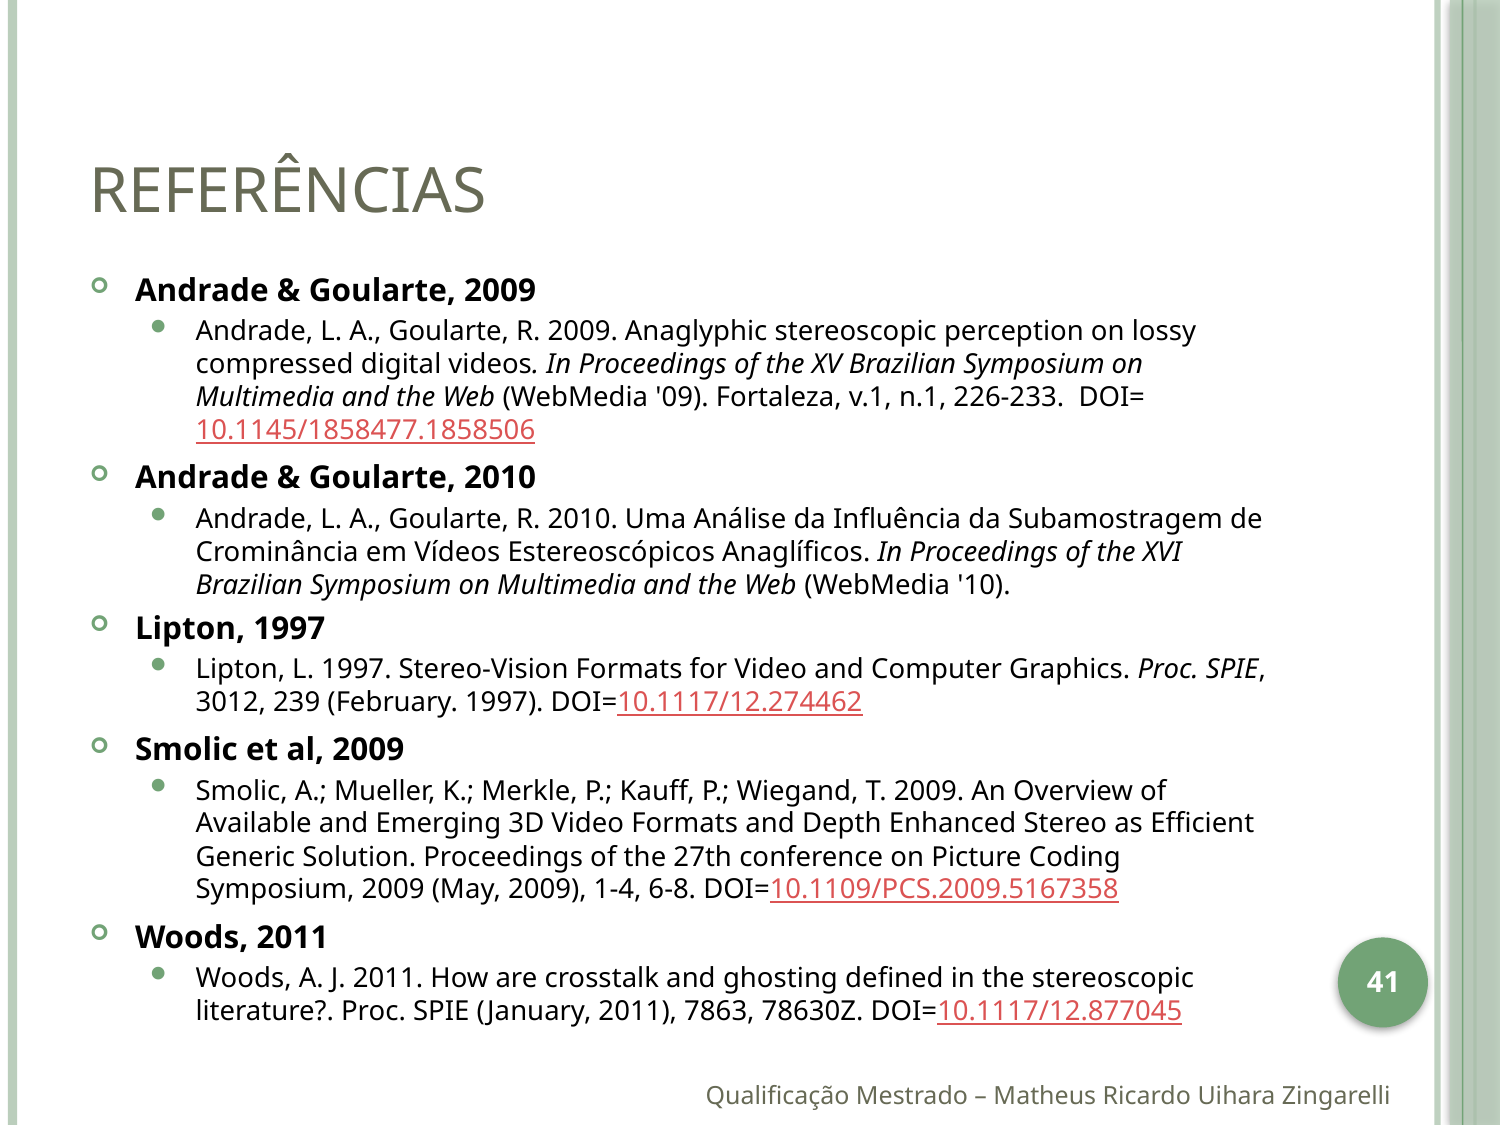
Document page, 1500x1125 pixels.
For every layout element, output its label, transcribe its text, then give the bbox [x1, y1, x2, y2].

list Andrade & Goularte, 2009 Andrade, L. A., Goularte, R. 2009. Anaglyphic stereoscopic perception on lossy compressed digital videos. In Proceedings of the XV Brazilian Symposium on Multimedia and the Web (WebMedia '09). Fortaleza, v.1, n.1, 226-233. DOI=10.1145/1858477.1858506 Andrade & Goularte, 2010 Andrade, L. A., Goularte, R. 2010. Uma Análise da Influência da Subamostragem de Crominância em Vídeos Estereoscópicos Anaglíficos. In Proceedings of the XVI Brazilian Symposium on Multimedia and the Web (WebMedia '10). Lipton, 1997 Lipton, L. 1997. Stereo-Vision Formats for Video and Computer Graphics. Proc. SPIE, 3012, 239 (February. 1997). DOI=10.1117/12.274462 Smolic et al, 2009 Smolic, A.; Mueller, K.; Merkle, P.; Kauff, P.; Wiegand, T. 2009. An Overview of Available and Emerging 3D Video Formats and Depth Enhanced Stereo as Efficient Generic Solution. Proceedings of the 27th conference on Picture Coding Symposium, 2009 (May, 2009), 1-4, 6-8. DOI=10.1109/PCS.2009.5167358 Woods, 2011 Woods, A. J. 2011. How are crosstalk and ghosting defined in the stereoscopic literature?. Proc. SPIE (January, 2011), 7863, 78630Z. DOI=10.1117/12.877045 [75, 262, 1300, 1062]
text_box Qualificação Mestrado – Matheus Ricardo Uihara Zingarelli [690, 1064, 1436, 1125]
slide_number 41 [1333, 940, 1434, 1027]
title Referências [75, 45, 1300, 233]
